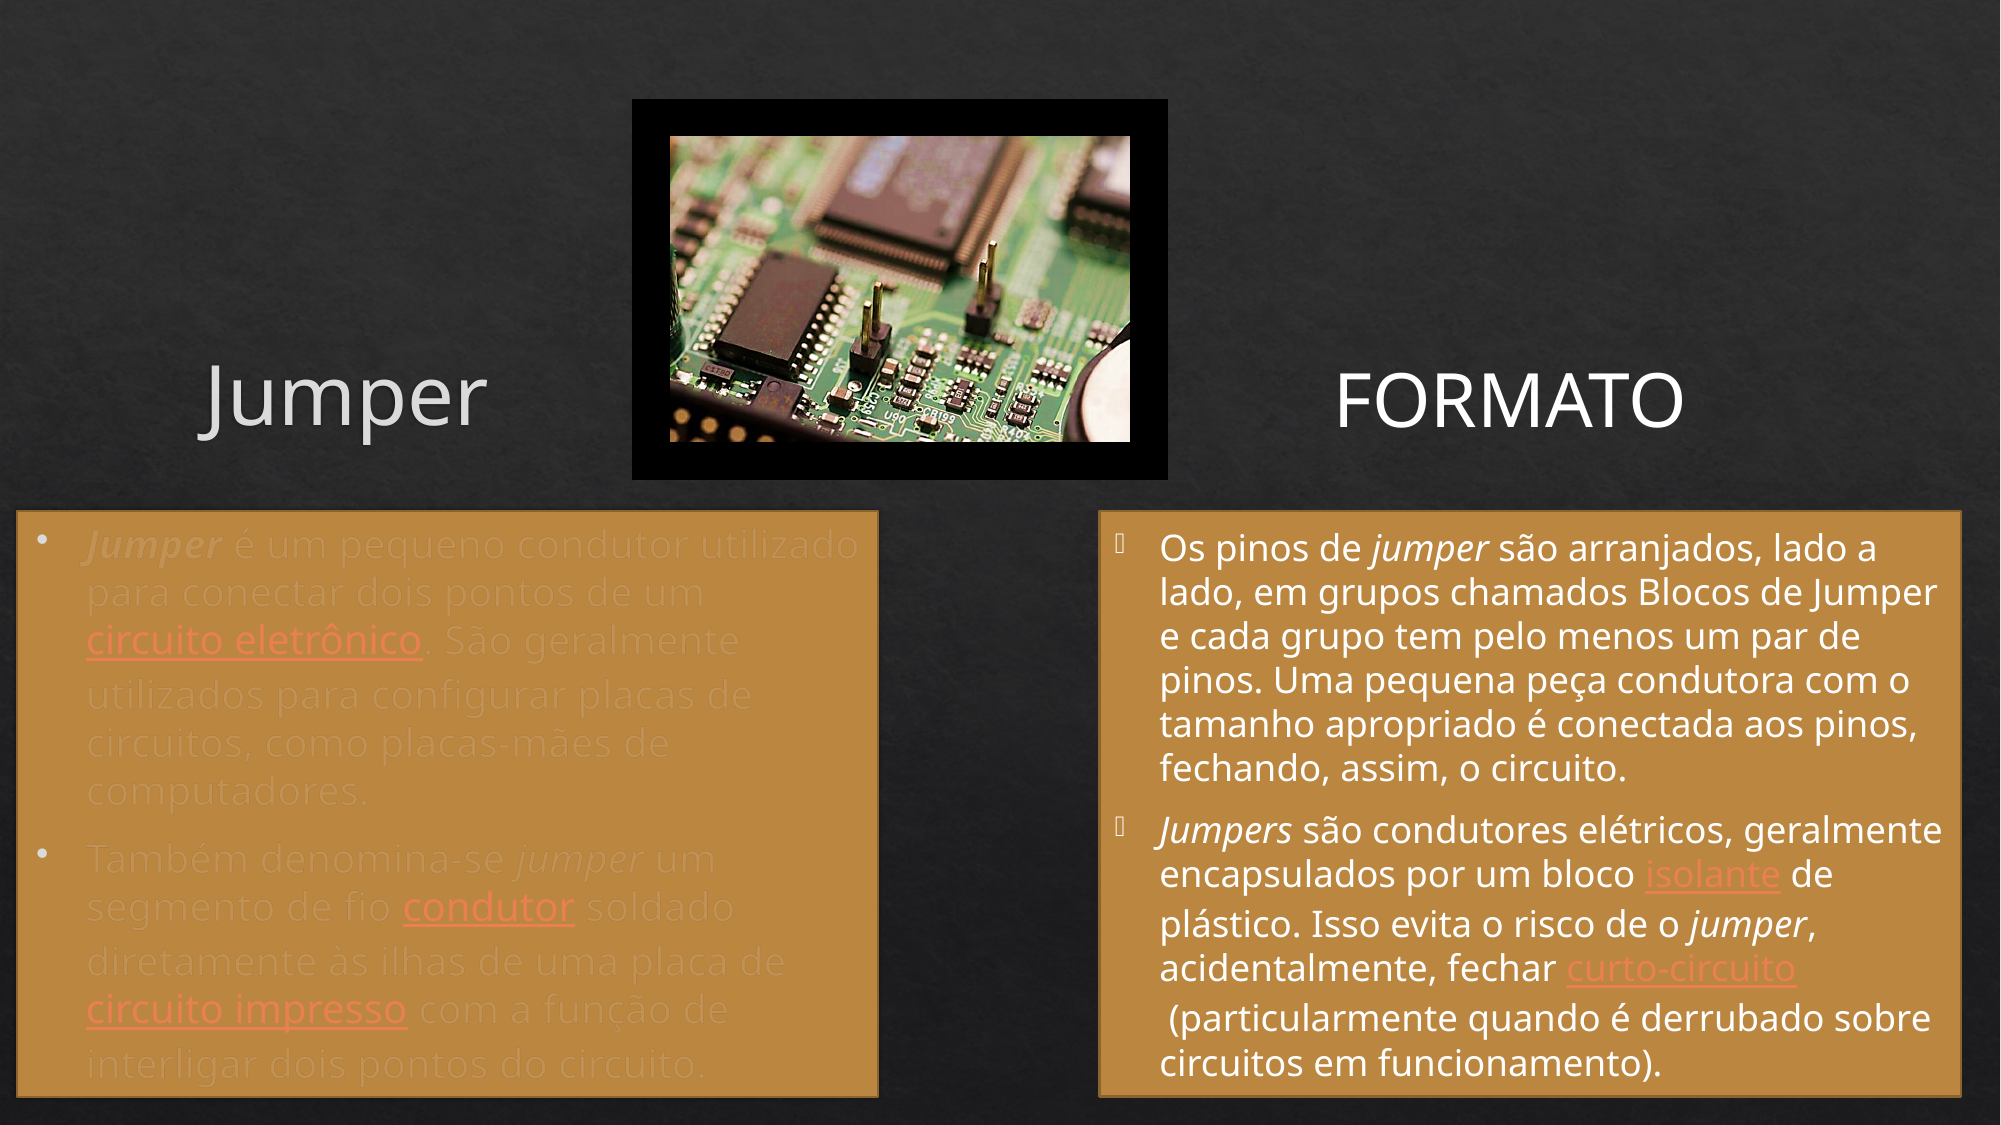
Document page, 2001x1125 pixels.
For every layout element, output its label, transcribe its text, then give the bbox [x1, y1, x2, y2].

text_box Os pinos de jumper são arranjados, lado a lado, em grupos chamados Blocos de Jumper e cada grupo tem pelo menos um par de pinos. Uma pequena peça condutora com o tamanho apropriado é conectada aos pinos, fechando, assim, o circuito. Jumpers são condutores elétricos, geralmente encapsulados por um bloco isolante de plástico. Isso evita o risco de o jumper, acidentalmente, fechar curto-circuito (particularmente quando é derrubado sobre circuitos em funcionamento). [1098, 510, 1962, 1098]
picture [669, 135, 1131, 443]
list Jumper é um pequeno condutor utilizado para conectar dois pontos de um circuito eletrônico. São geralmente utilizados para configurar placas de circuitos, como placas-mães de computadores. Também denomina-se jumper um segmento de fio condutor soldado diretamente às ilhas de uma placa de circuito impresso com a função de interligar dois pontos do circuito. [16, 510, 879, 1098]
title Jumper [134, 300, 559, 506]
text_box Formato [1318, 300, 1743, 585]
